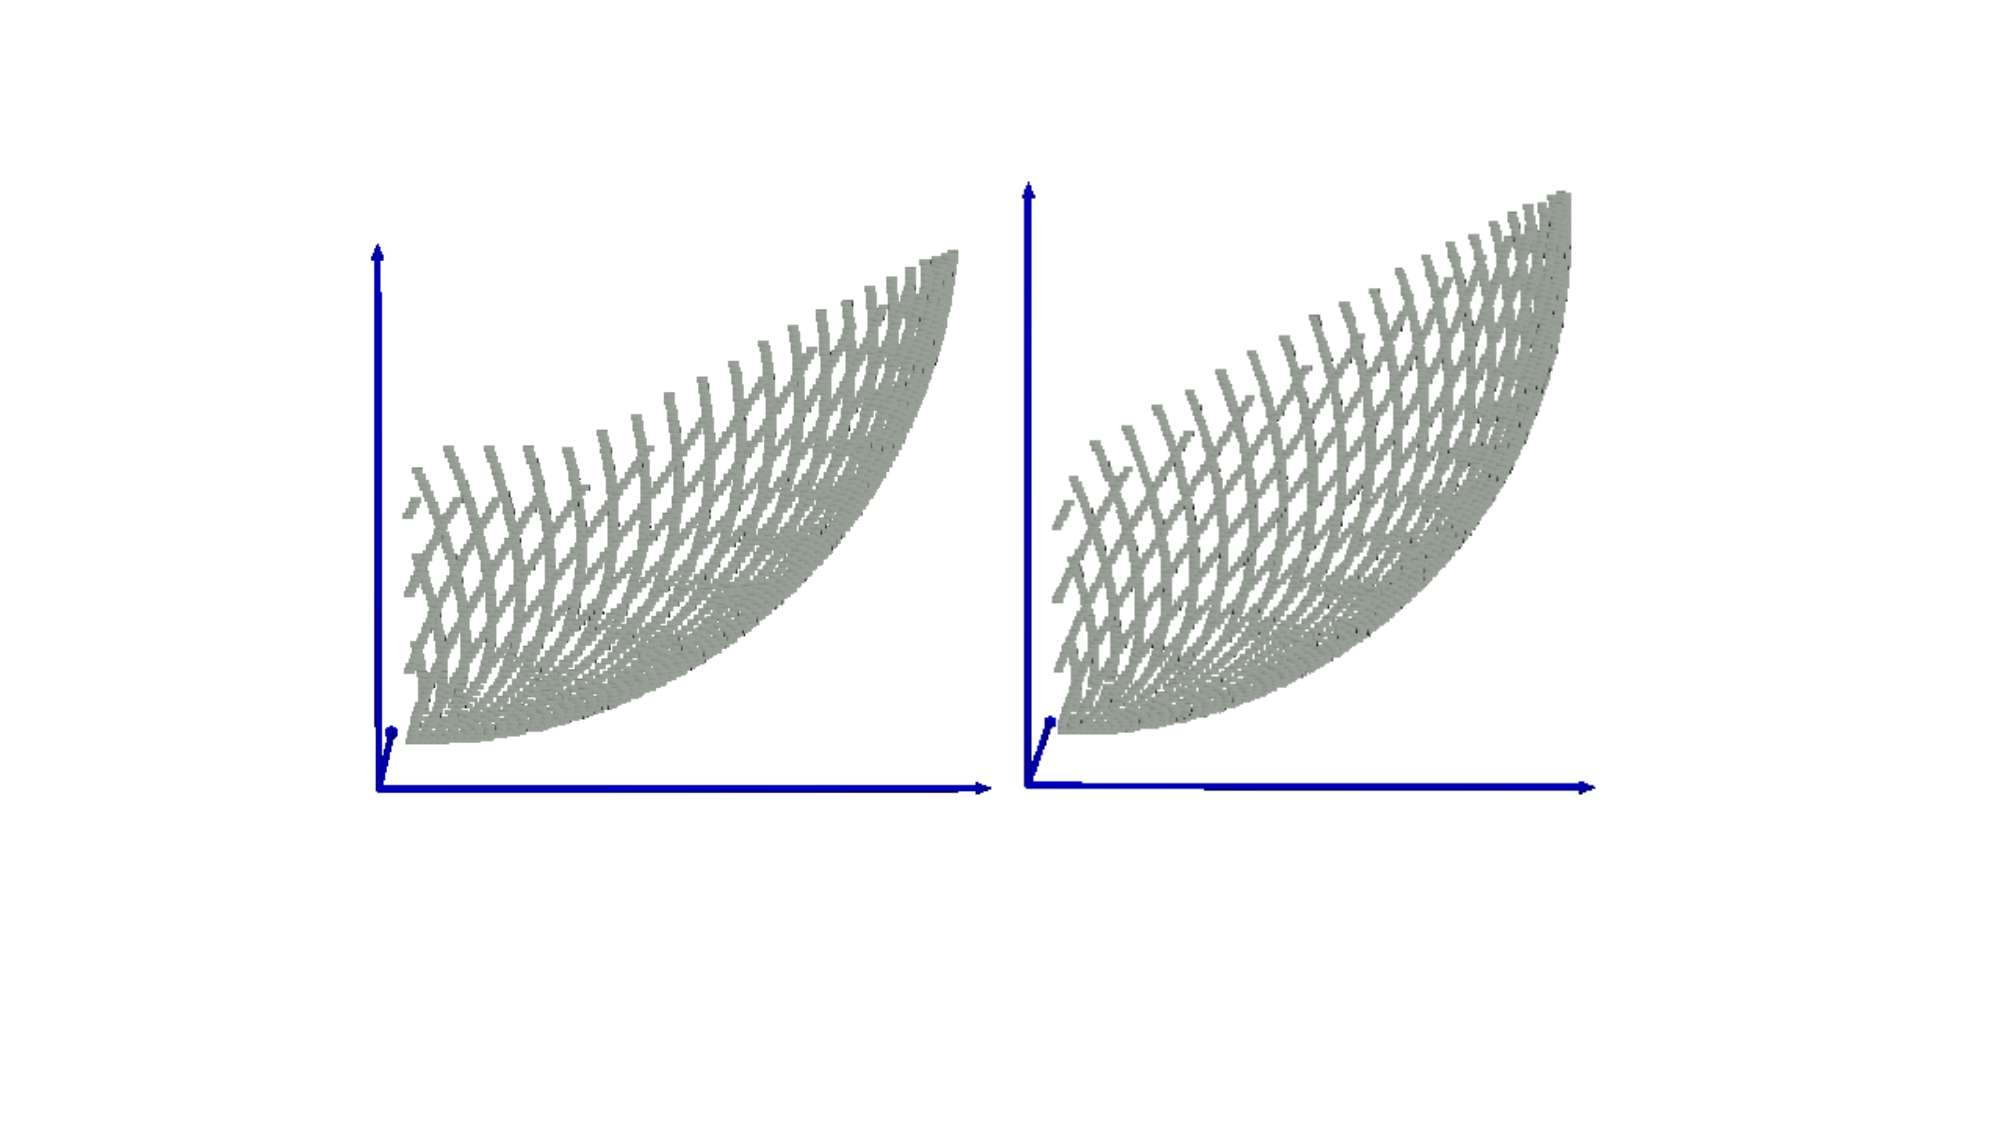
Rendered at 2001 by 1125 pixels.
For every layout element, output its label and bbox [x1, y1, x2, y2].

picture [324, 168, 1605, 807]
